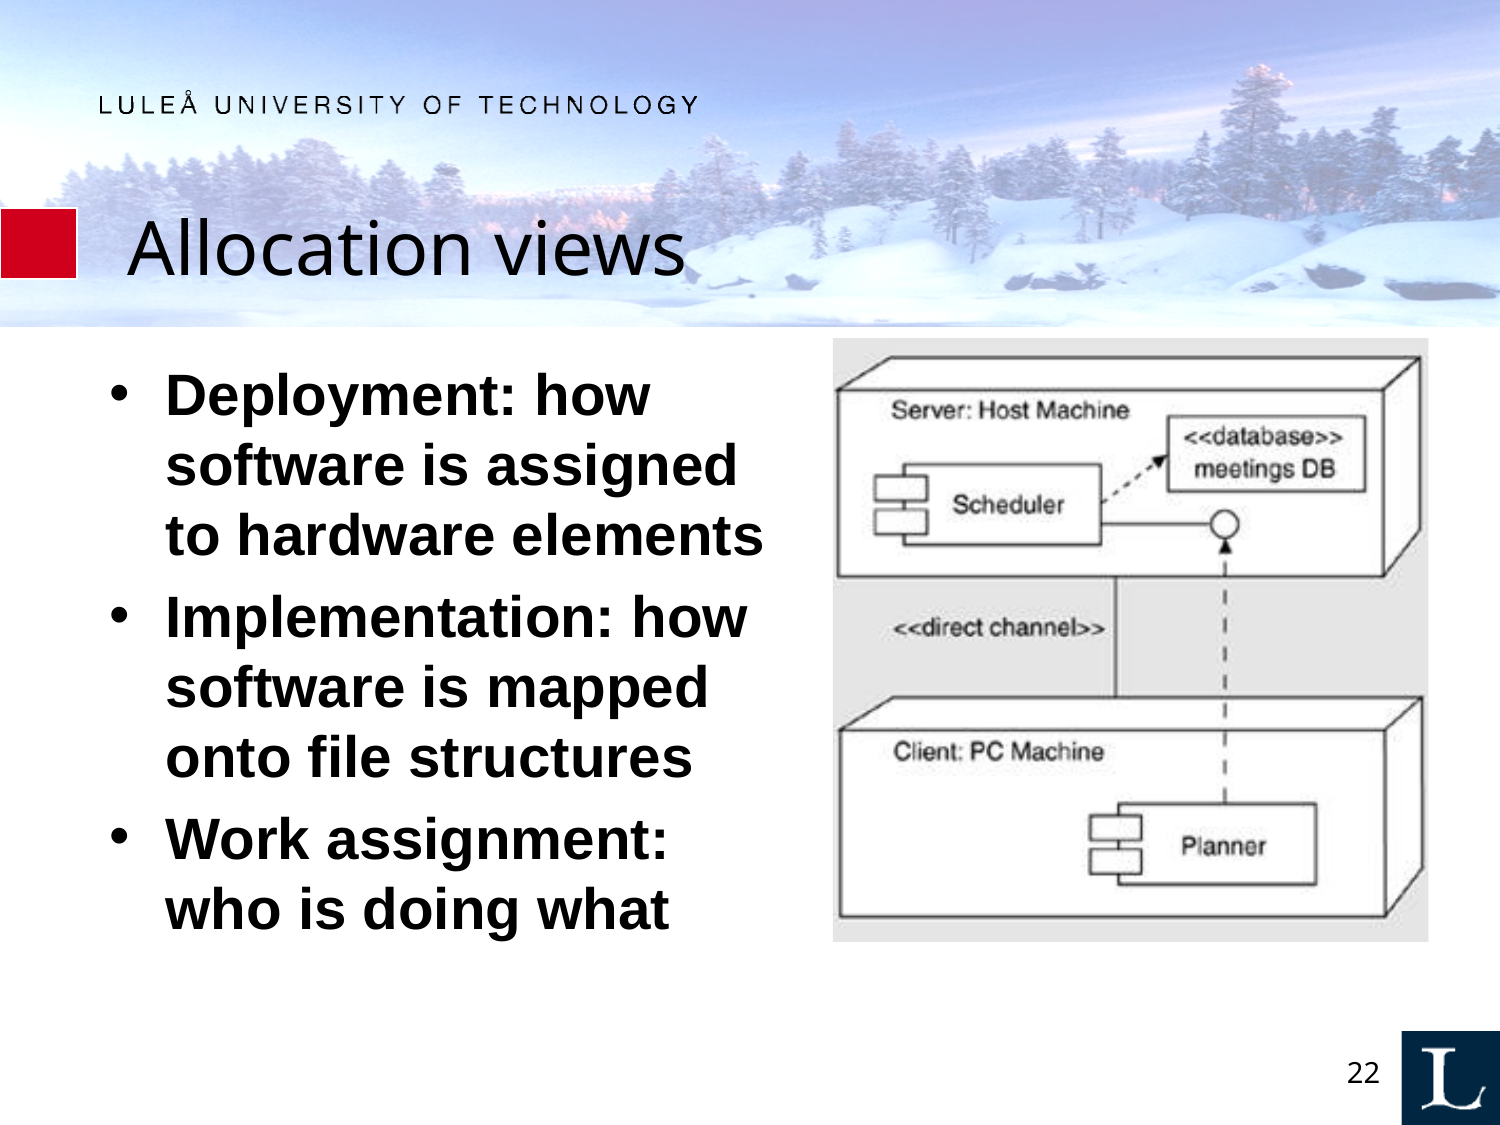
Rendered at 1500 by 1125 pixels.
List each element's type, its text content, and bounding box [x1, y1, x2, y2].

picture [832, 337, 1429, 943]
list Deployment: how software is assigned to hardware elements Implementation: how software is mapped onto file structures Work assignment: who is doing what [94, 350, 798, 975]
slide_number 22 [1045, 1046, 1396, 1125]
picture [1399, 1031, 1500, 1125]
title Allocation views [111, 160, 1412, 330]
picture [100, 90, 697, 114]
